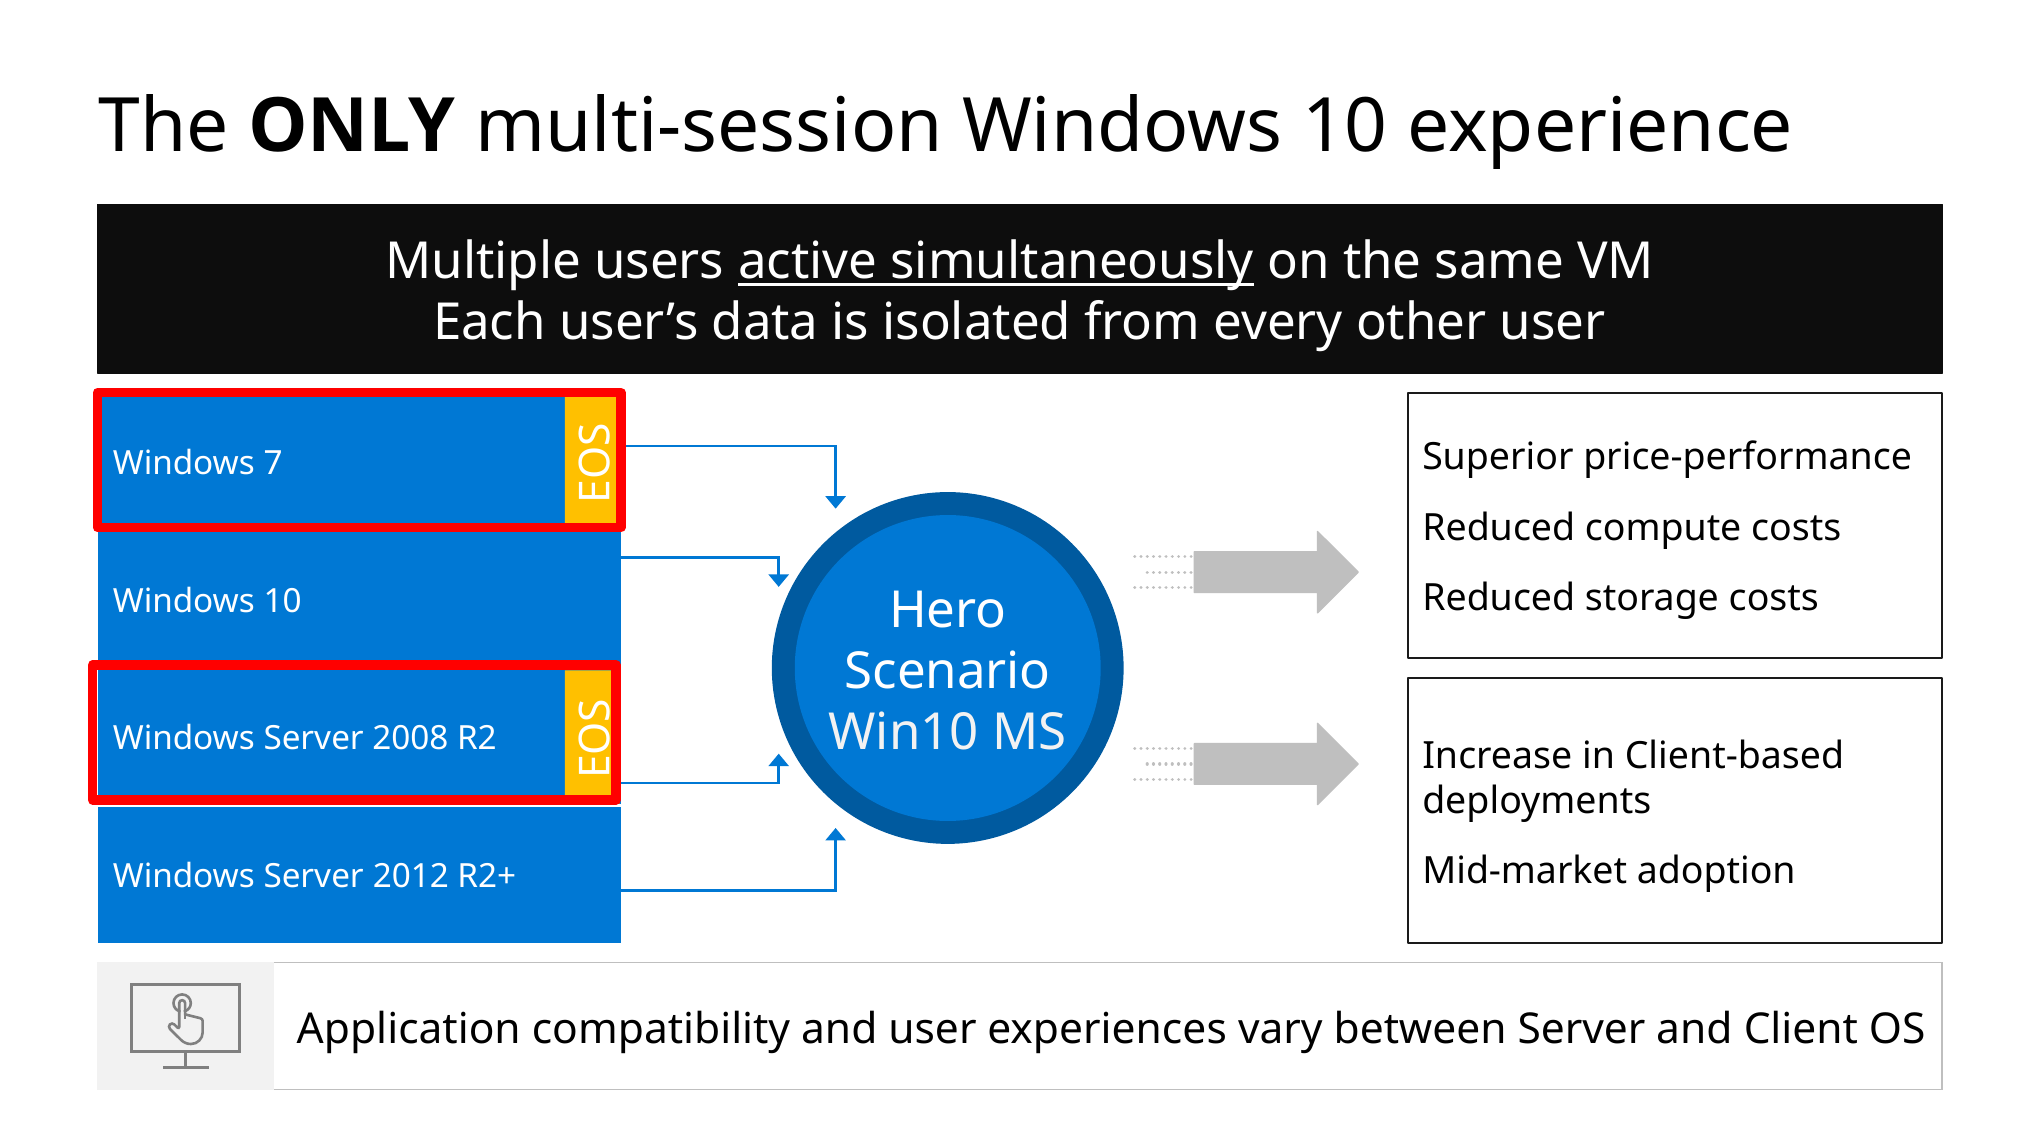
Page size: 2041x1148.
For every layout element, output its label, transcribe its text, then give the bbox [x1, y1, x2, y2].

text_box Multiple users active simultaneously on the same VM Each user’s data is isolated from every other user [97, 204, 1943, 374]
text_box [771, 587, 818, 753]
text_box [836, 491, 1125, 845]
text_box [97, 962, 274, 1090]
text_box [131, 984, 240, 1068]
text_box [92, 664, 617, 801]
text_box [1134, 723, 1359, 805]
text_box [1134, 531, 1359, 613]
title The ONLY multi-session Windows 10 experience [98, 76, 1943, 170]
text_box Superior price-performance Reduced compute costs Reduced storage costs [1407, 392, 1943, 658]
text_box Application compatibility and user experiences vary between Server and Client OS [274, 962, 1943, 1090]
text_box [621, 753, 836, 891]
text_box EOS [564, 670, 620, 804]
text_box Increase in Client-based deployments Mid-market adoption [1407, 678, 1943, 944]
table_cell Windows Server 2012 R2+ [98, 807, 621, 943]
text_box [97, 392, 622, 528]
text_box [621, 445, 836, 587]
text_box Hero Scenario Win10 MS [793, 514, 1102, 822]
table_cell Windows 10 [98, 532, 621, 667]
